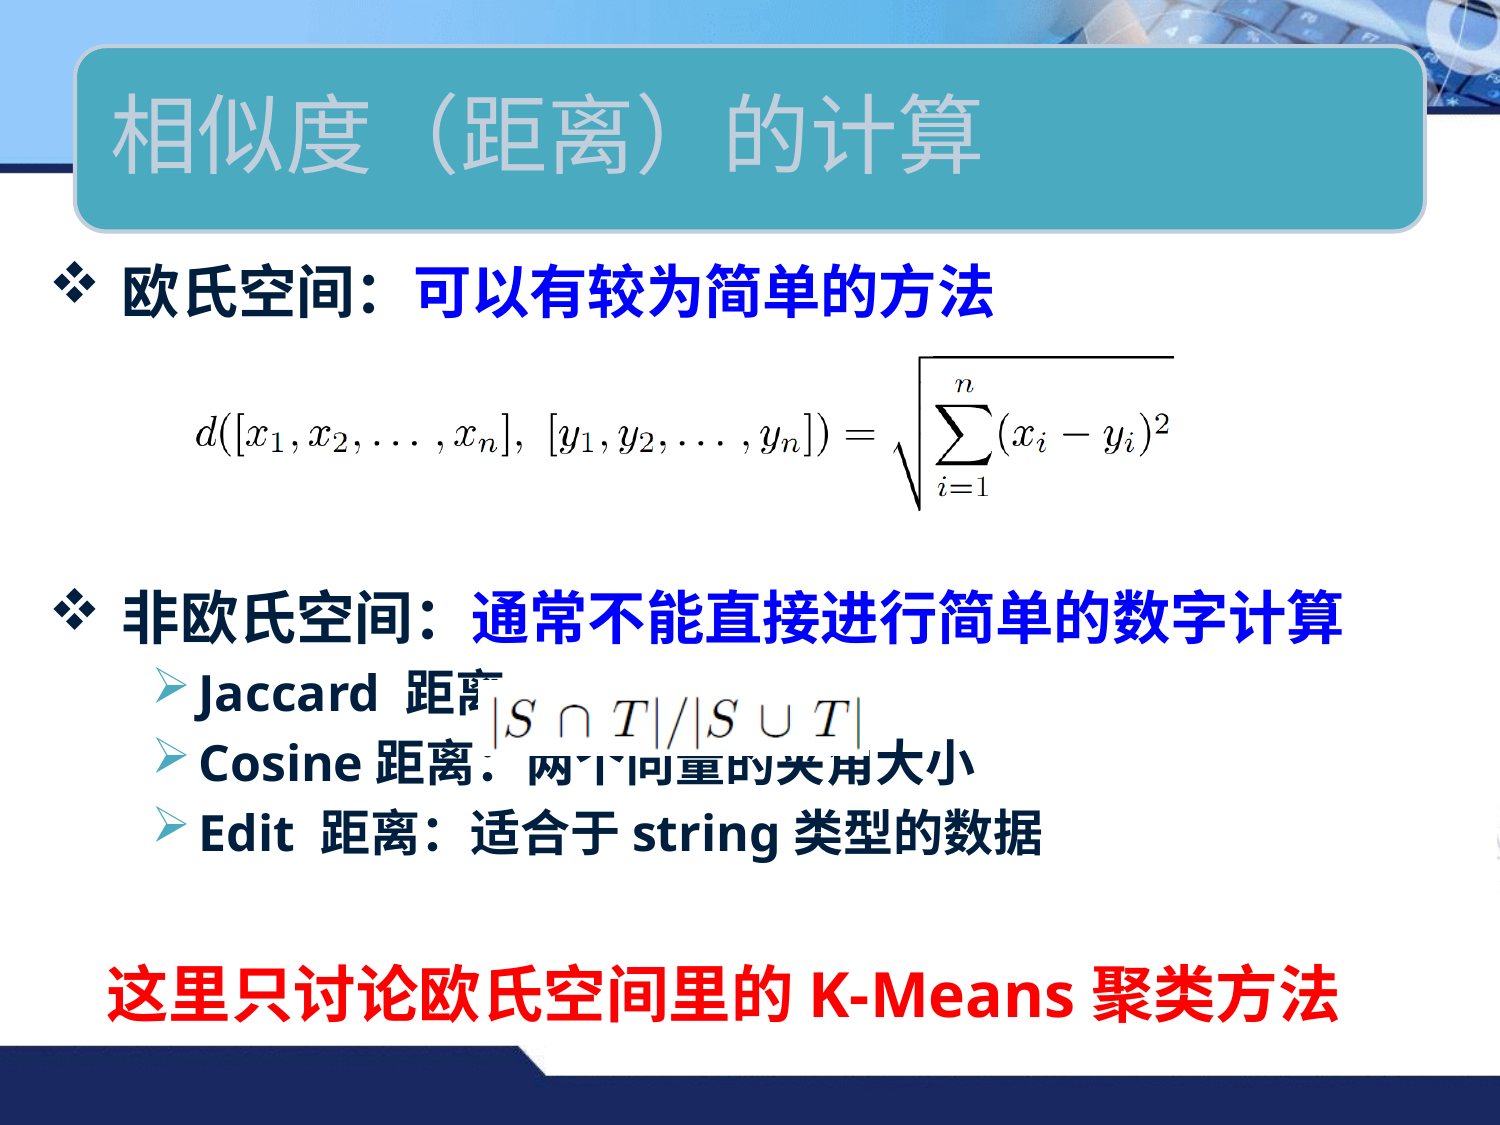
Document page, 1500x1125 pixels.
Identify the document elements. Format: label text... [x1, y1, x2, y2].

list 欧氏空间：可以有较为简单的方法 非欧氏空间：通常不能直接进行简单的数字计算 Jaccard 距离: Cosine距离：两个向量的夹角大小 Edit 距离：适合于string类型的数据 这里只讨论欧氏空间里的K-Means聚类方法 [33, 247, 1500, 1111]
picture [478, 680, 869, 756]
picture [0, 0, 1500, 1125]
picture [182, 337, 1188, 541]
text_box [74, 44, 1426, 233]
